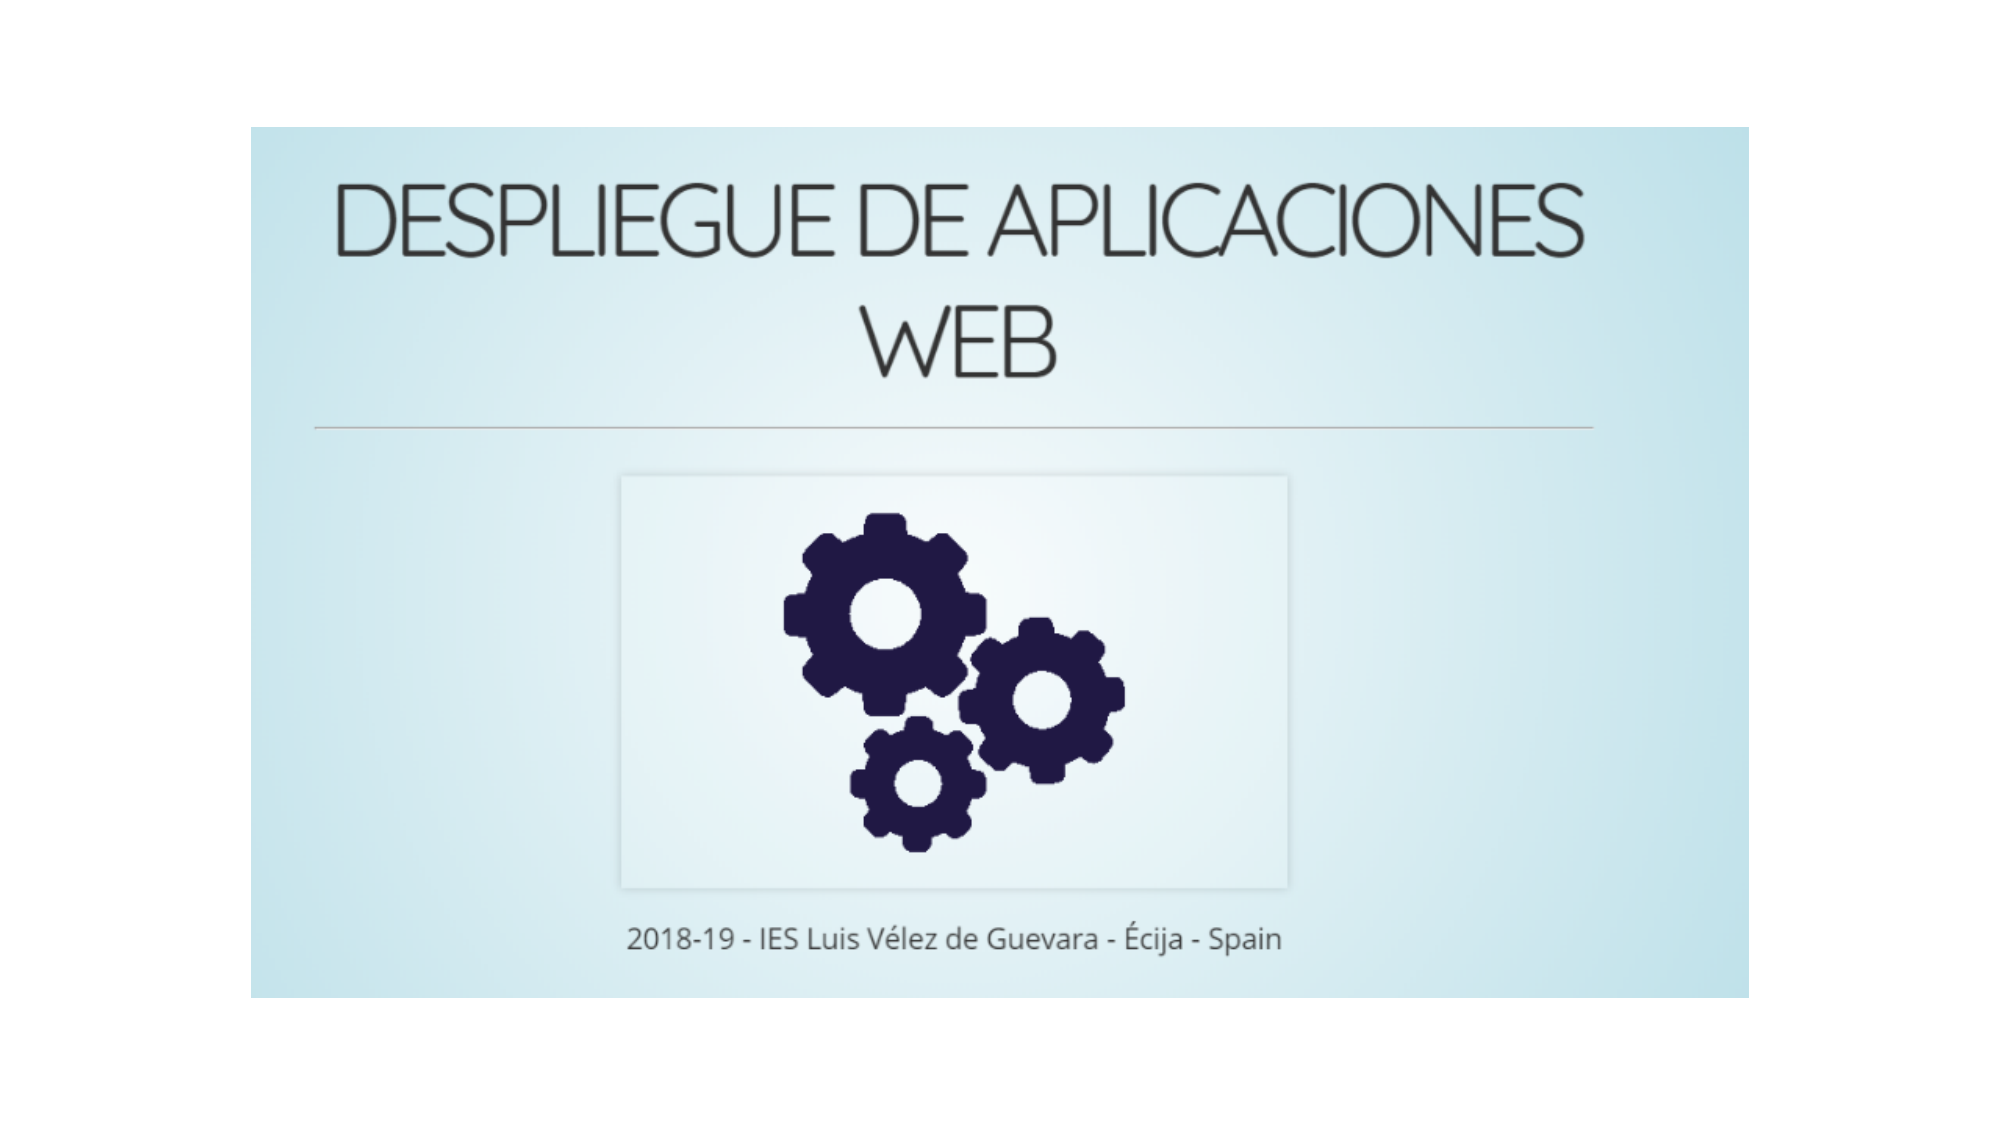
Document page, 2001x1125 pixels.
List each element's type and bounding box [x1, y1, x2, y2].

picture [251, 127, 1749, 998]
